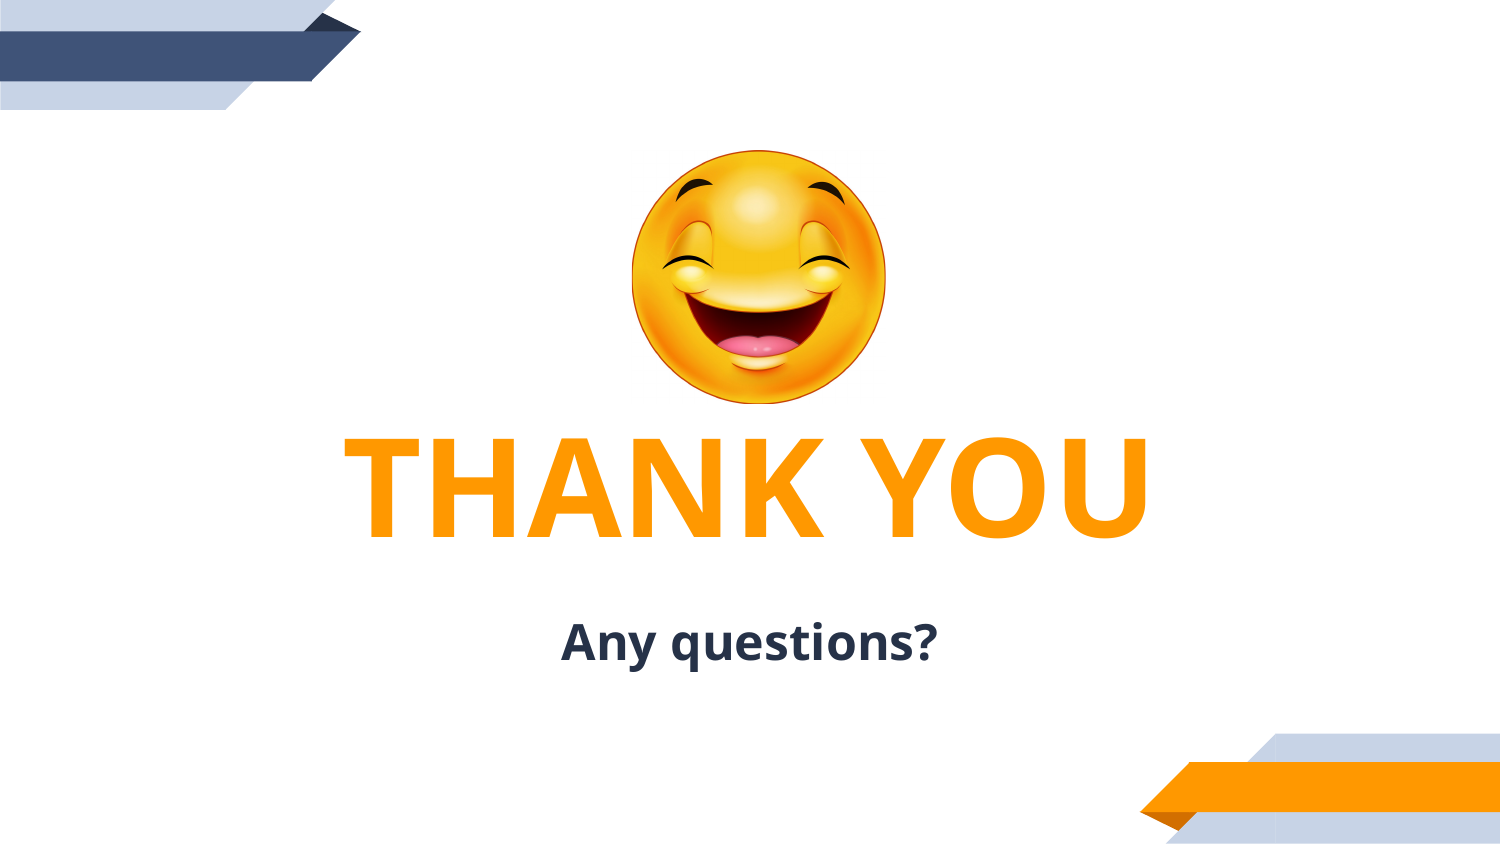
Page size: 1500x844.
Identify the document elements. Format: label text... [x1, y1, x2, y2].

title THANK YOU [209, 387, 1291, 529]
slide_number [1249, 760, 1494, 813]
subtitle Any questions? [209, 529, 1291, 750]
picture [631, 149, 886, 404]
